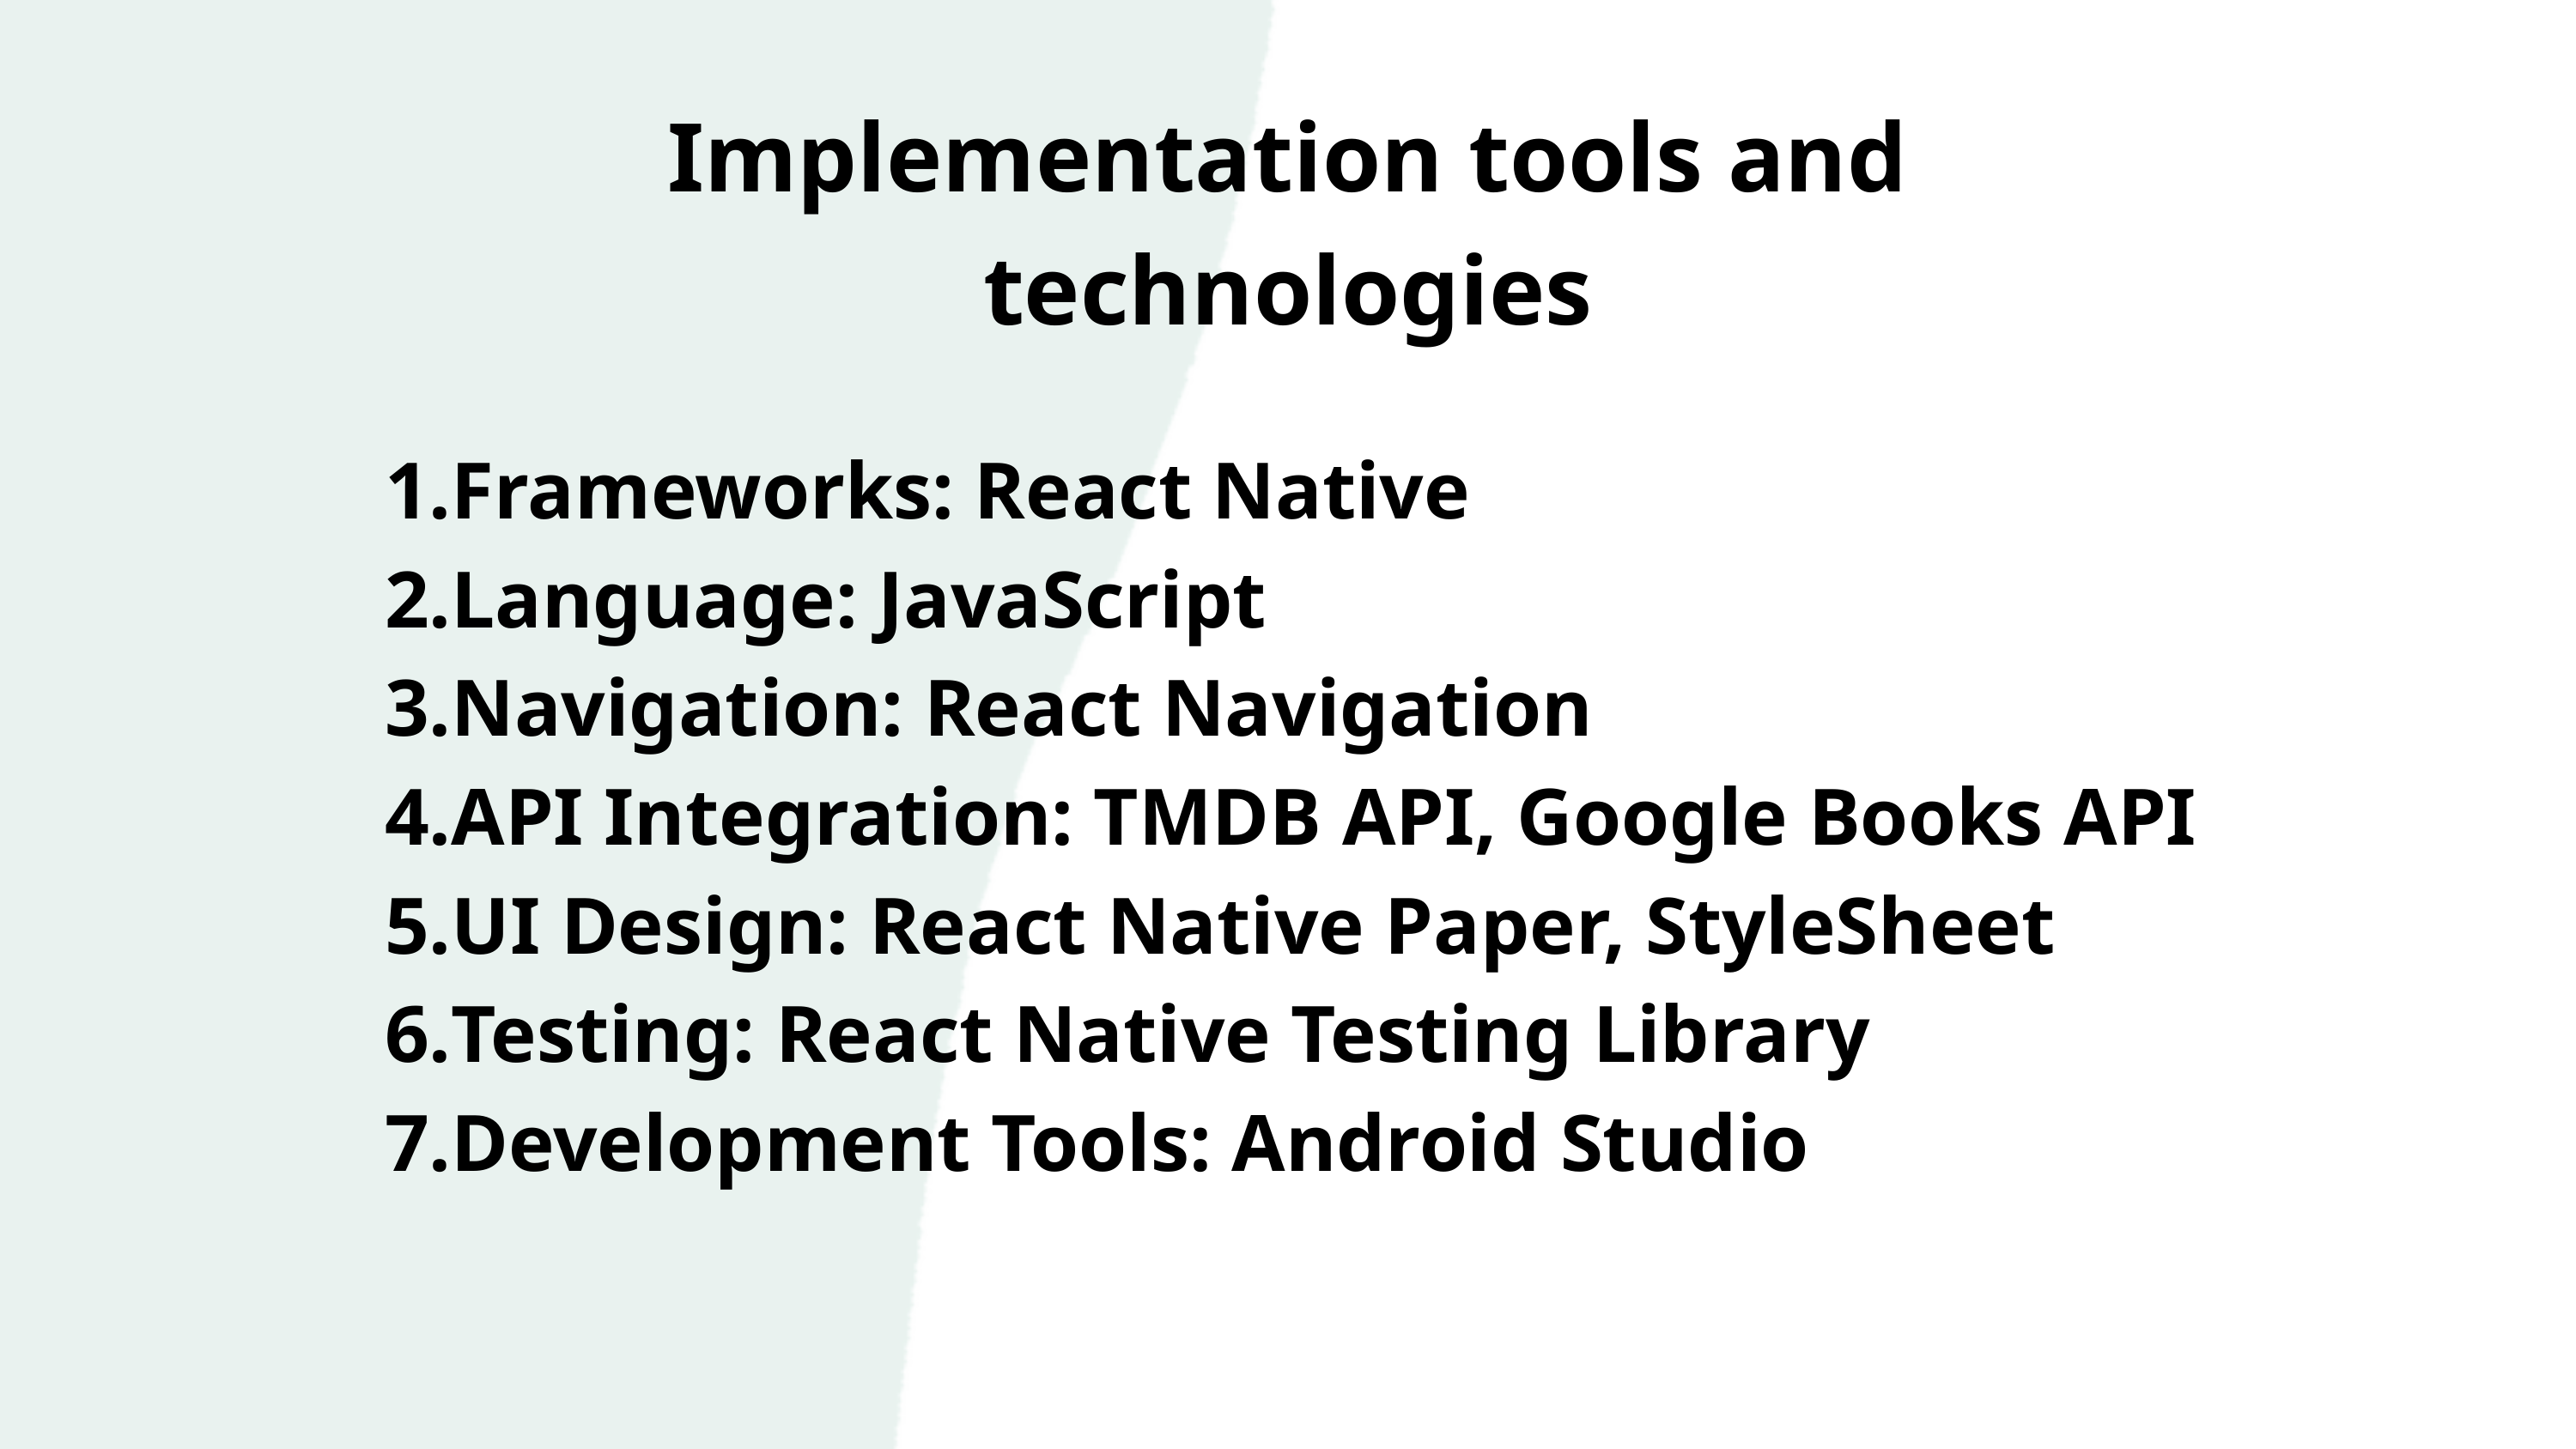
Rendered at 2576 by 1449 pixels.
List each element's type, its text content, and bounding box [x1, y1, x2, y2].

text_box Frameworks: React Native Language: JavaScript Navigation: React Navigation API Integration: TMDB API, Google Books API UI Design: React Native Paper, StyleSheet Testing: React Native Testing Library Development Tools: Android Studio [1721, 317, 2257, 1187]
text_box Implementation tools and technologies [1721, 78, 2191, 317]
picture [0, 0, 1715, 1449]
